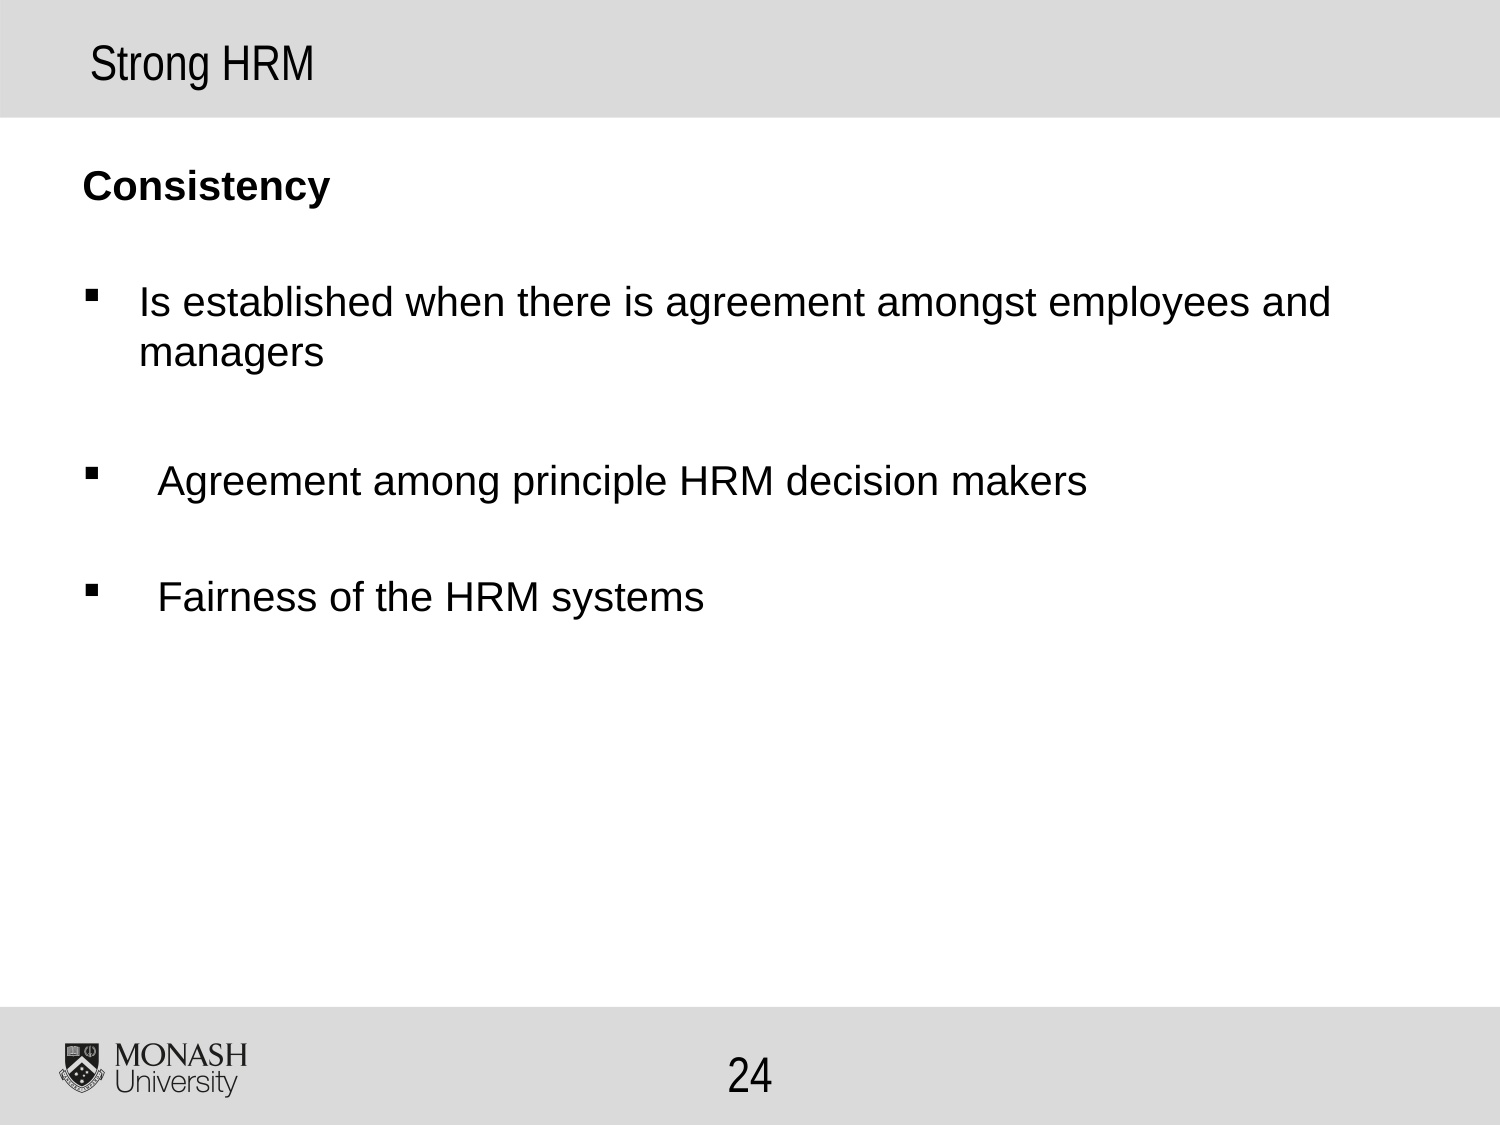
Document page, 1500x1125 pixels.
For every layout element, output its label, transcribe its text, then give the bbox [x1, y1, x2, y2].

picture [0, 0, 1500, 1125]
title Strong HRM [75, 23, 1425, 108]
list Consistency Is established when there is agreement amongst employees and managers Agreement among principle HRM decision makers Fairness of the HRM systems [67, 151, 1433, 894]
